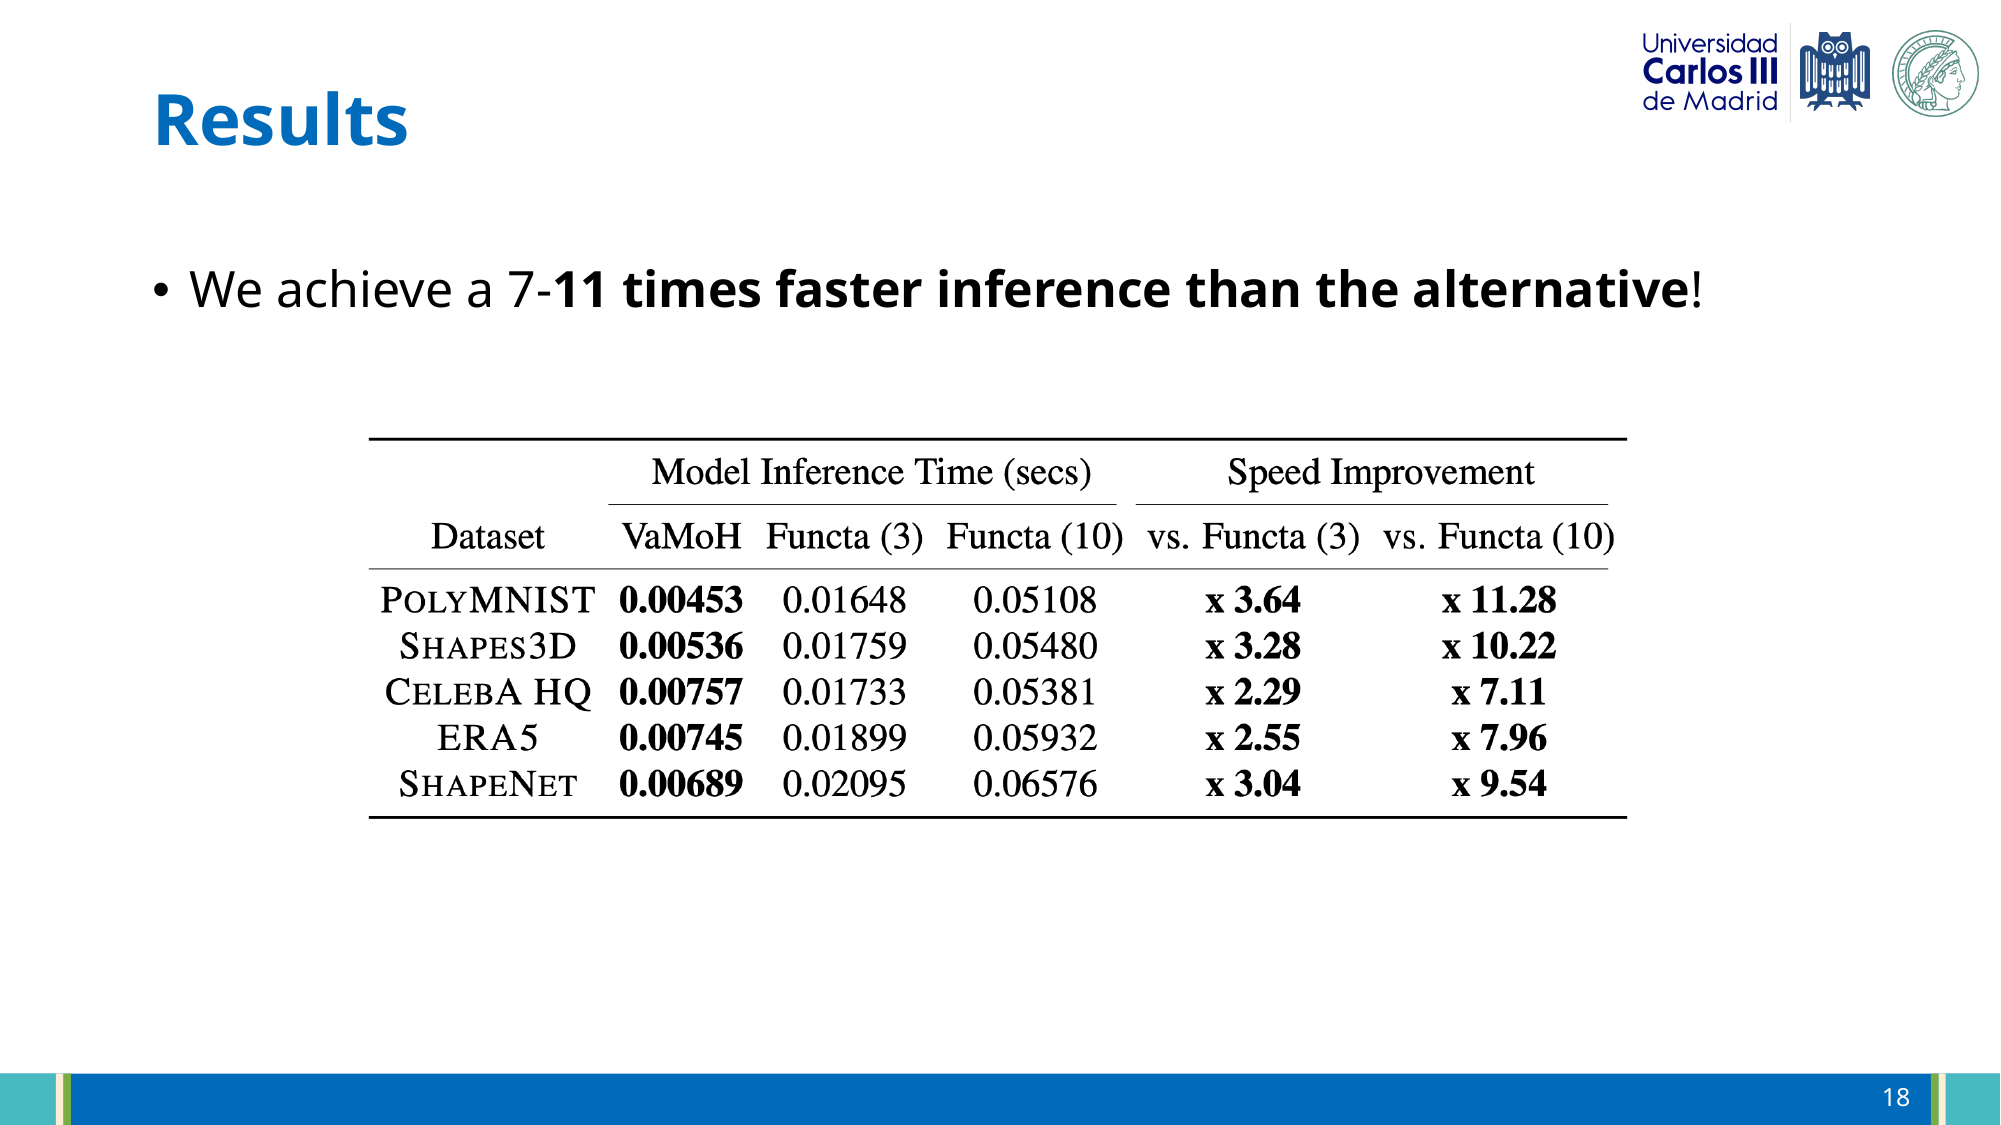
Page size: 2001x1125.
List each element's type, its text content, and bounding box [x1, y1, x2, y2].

picture [1631, 23, 1791, 48]
picture [1892, 30, 1979, 117]
text_box We achieve a 7-11 times faster inference than the alternative! [137, 257, 1863, 1014]
picture [1800, 32, 1870, 111]
picture [355, 425, 1645, 840]
title Results [137, 48, 1863, 197]
slide_number 18 [1412, 1068, 1926, 1125]
